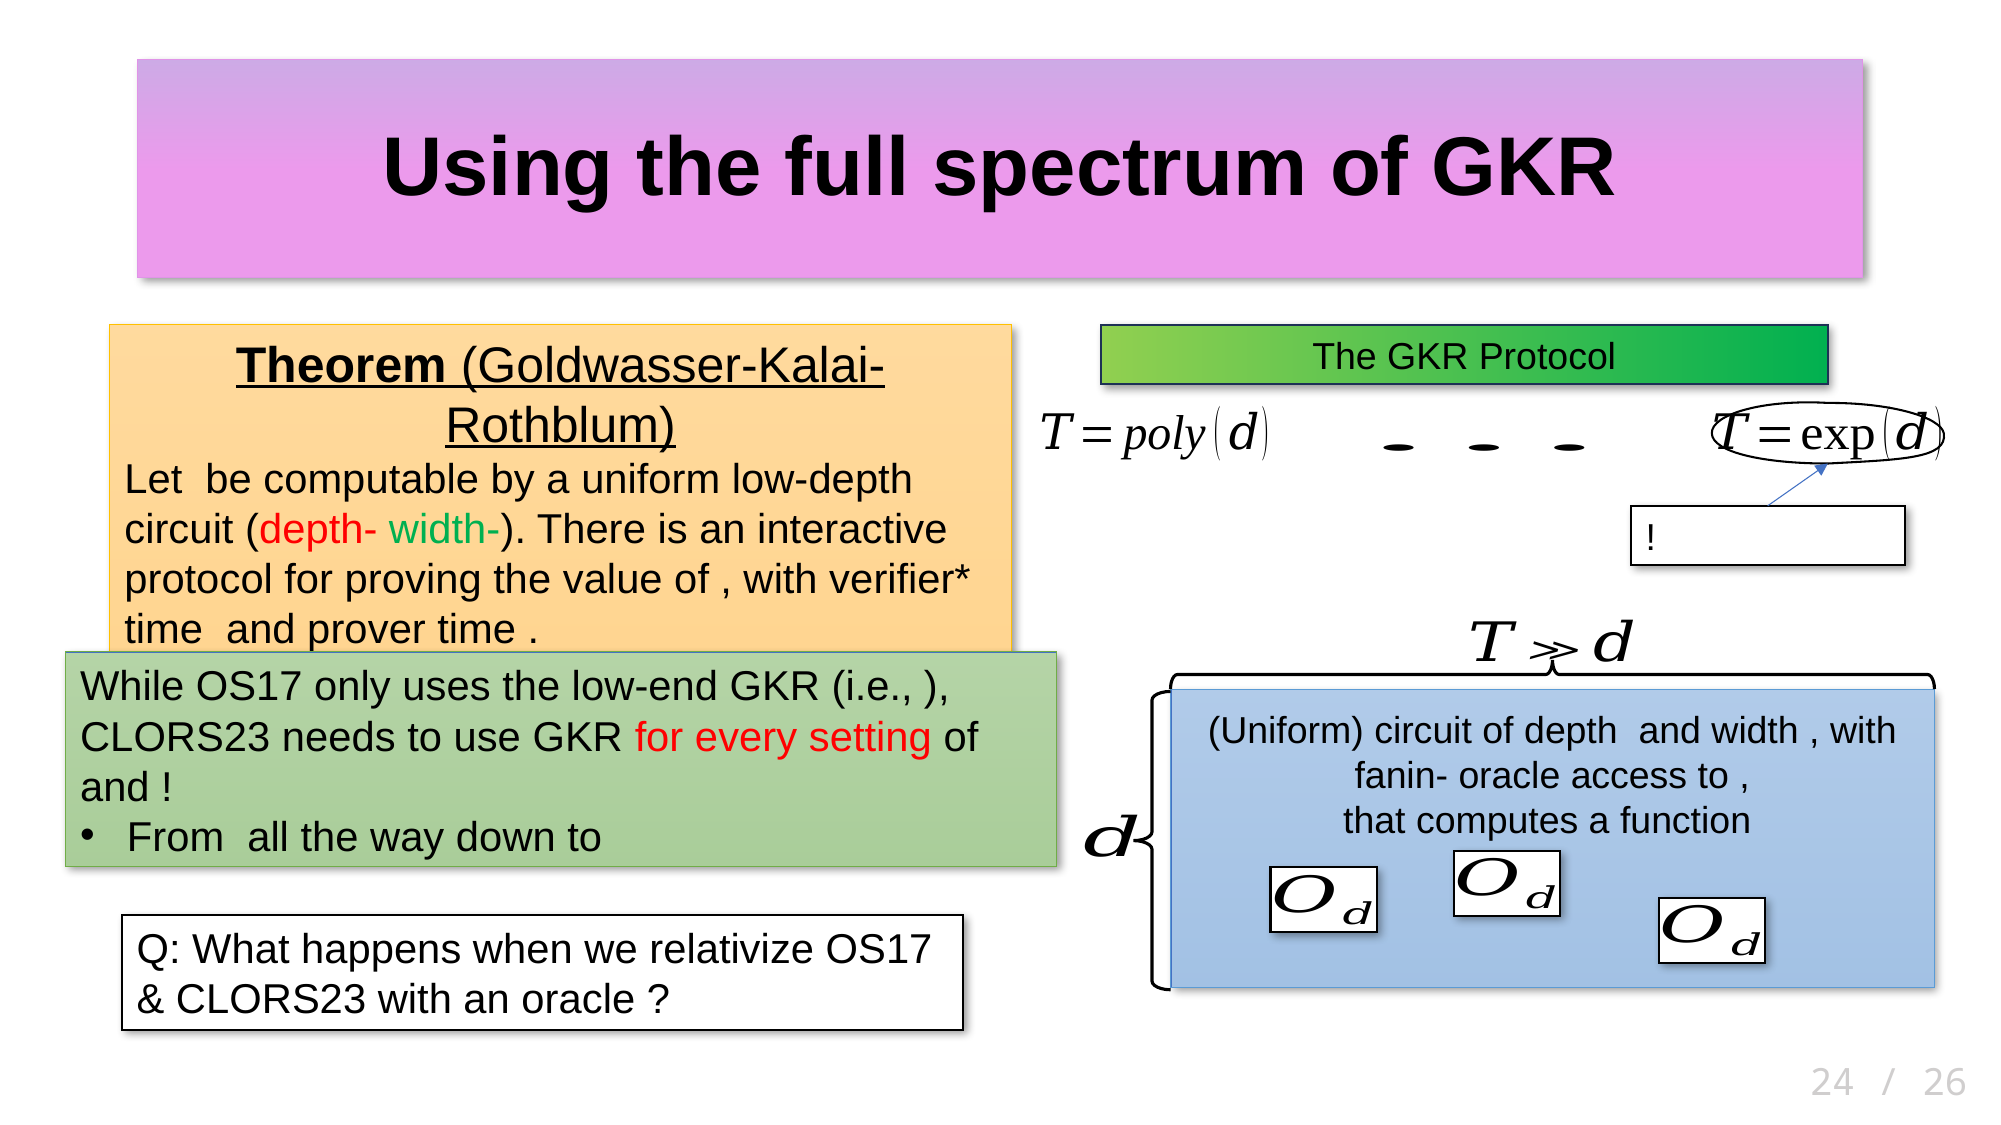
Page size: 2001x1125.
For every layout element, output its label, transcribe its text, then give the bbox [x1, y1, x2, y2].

text_box 24 / 26 [1794, 1050, 2000, 1110]
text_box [1767, 463, 1828, 506]
title Using the full spectrum of GKR [137, 59, 1863, 278]
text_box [1078, 613, 1935, 990]
text_box The GKR Protocol [1100, 324, 1829, 385]
text_box [1710, 401, 1946, 465]
